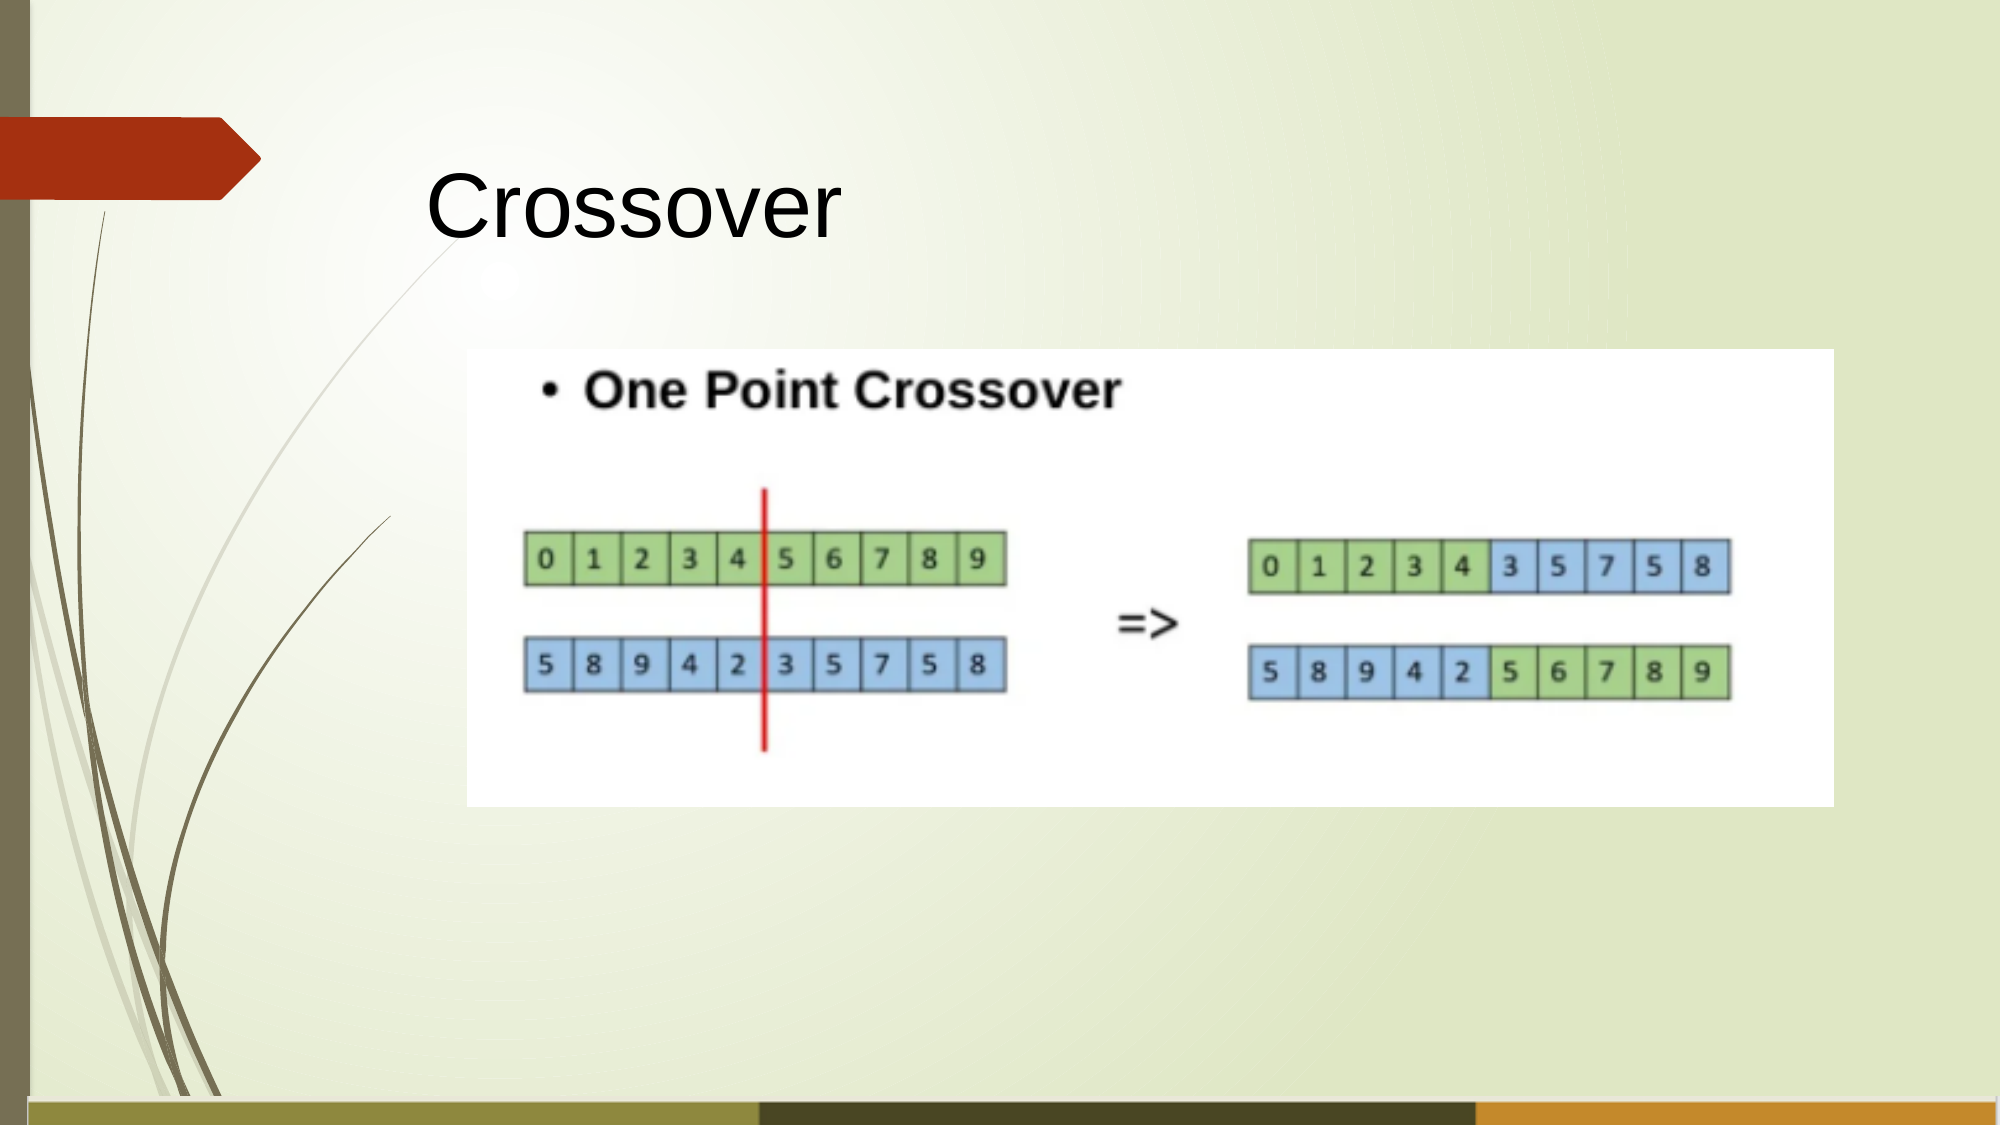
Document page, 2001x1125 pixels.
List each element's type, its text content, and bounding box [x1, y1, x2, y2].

picture [467, 349, 1834, 808]
picture [27, 1096, 2000, 1125]
title Crossover [425, 102, 1888, 313]
